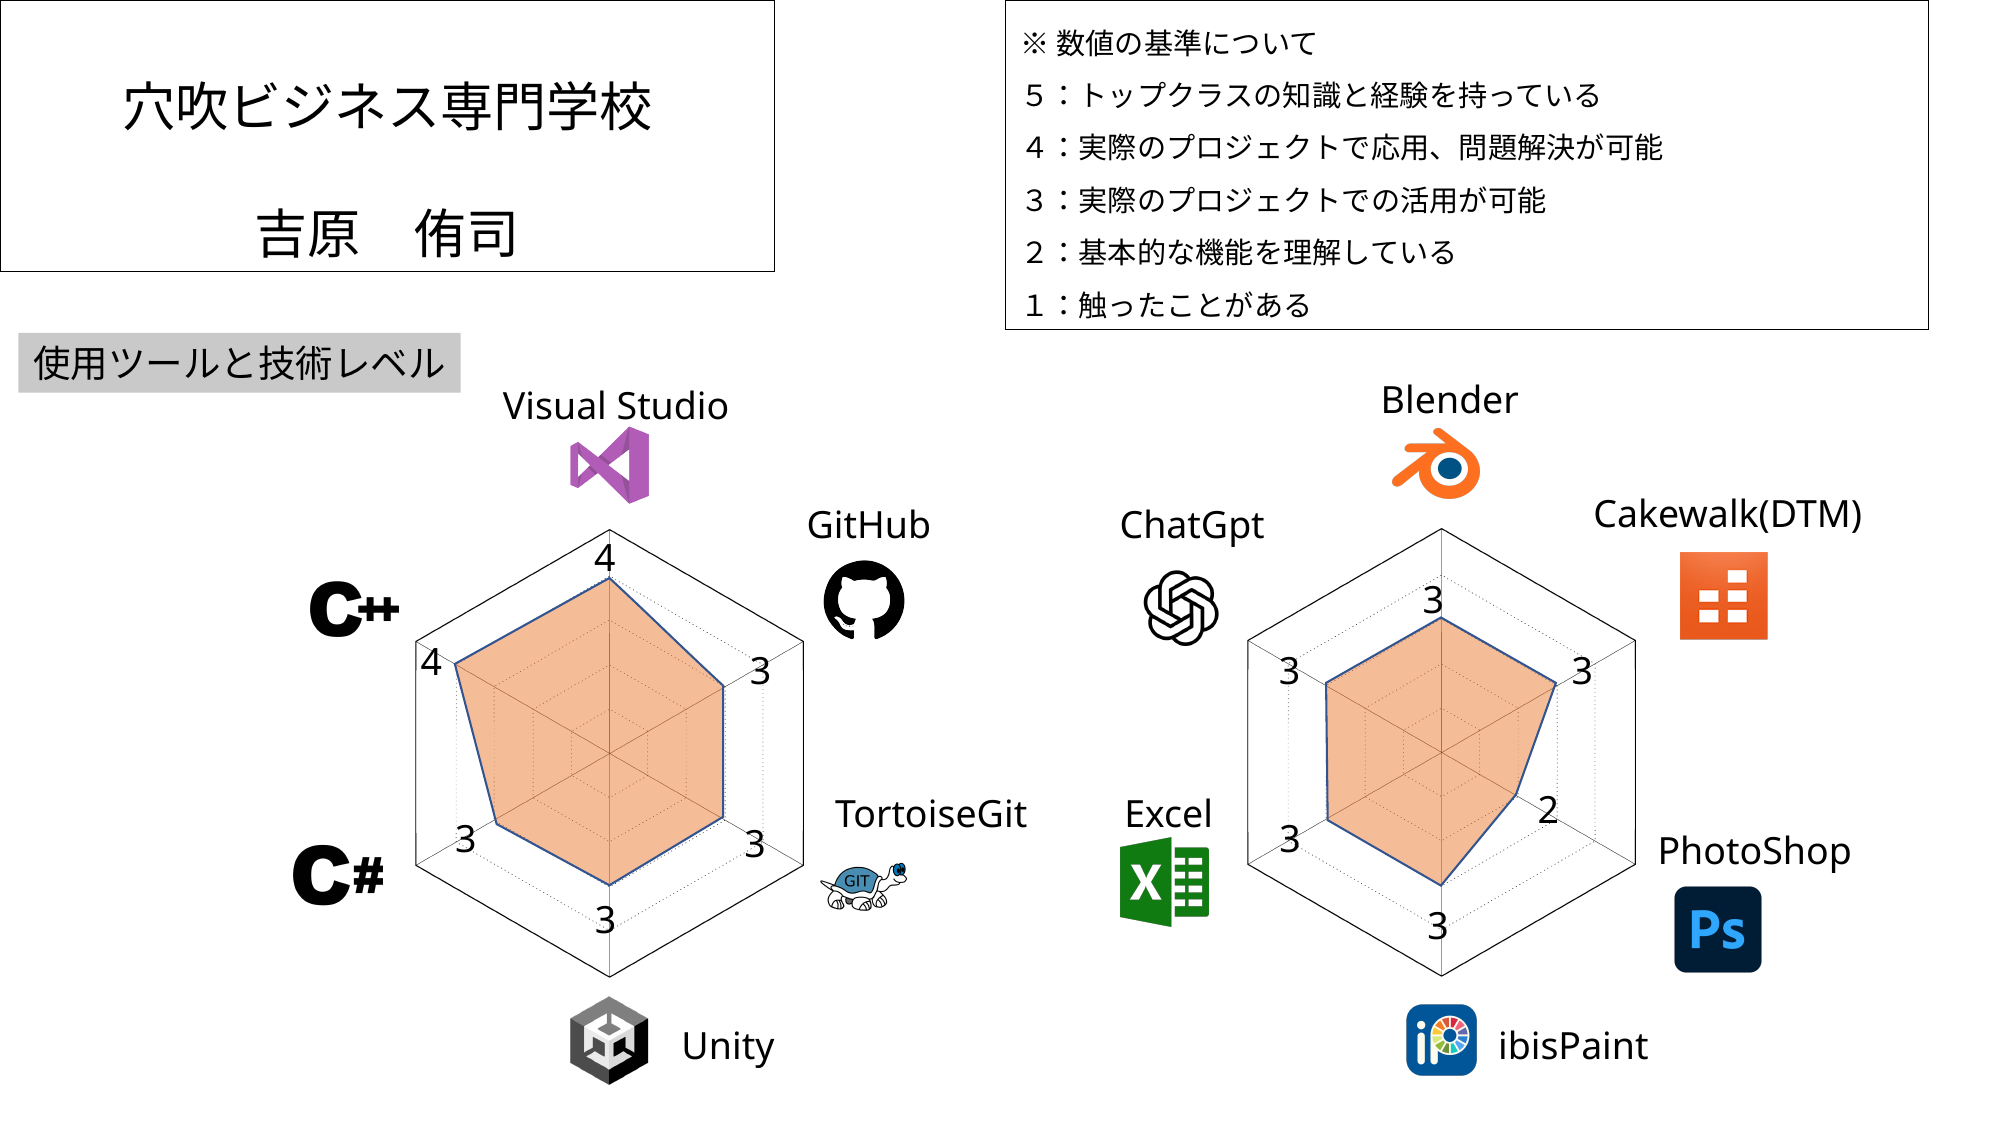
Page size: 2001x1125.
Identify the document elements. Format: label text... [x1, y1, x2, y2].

text_box Visual Studio [488, 374, 745, 434]
picture [1391, 427, 1481, 500]
text_box GitHub [791, 493, 946, 553]
text_box ChatGpt [1104, 493, 1280, 553]
text_box Blender [1365, 368, 1534, 429]
picture [564, 420, 654, 509]
text_box Unity [666, 1015, 790, 1075]
text_box Cakewalk(DTM) [1578, 482, 1878, 543]
title 穴吹ビジネス専門学校 吉原 侑司 [0, 0, 775, 272]
text_box PhotoShop [1685, 819, 1867, 880]
text_box Excel [1109, 782, 1198, 843]
text_box ibisPaint [1486, 1015, 1664, 1075]
text_box ※数値の基準について ５：トップクラスの知識と経験を持っている ４：実際のプロジェクトで応用、問題解決が可能 ３：実際のプロジェクトでの活用が可能 ２：基本的な機能を理解している １：触ったことがある [1005, 0, 1929, 330]
picture [293, 510, 909, 1085]
text_box TortoiseGit [853, 782, 1043, 843]
picture [1120, 509, 1768, 1085]
text_box 使用ツールと技術レベル [18, 332, 461, 393]
